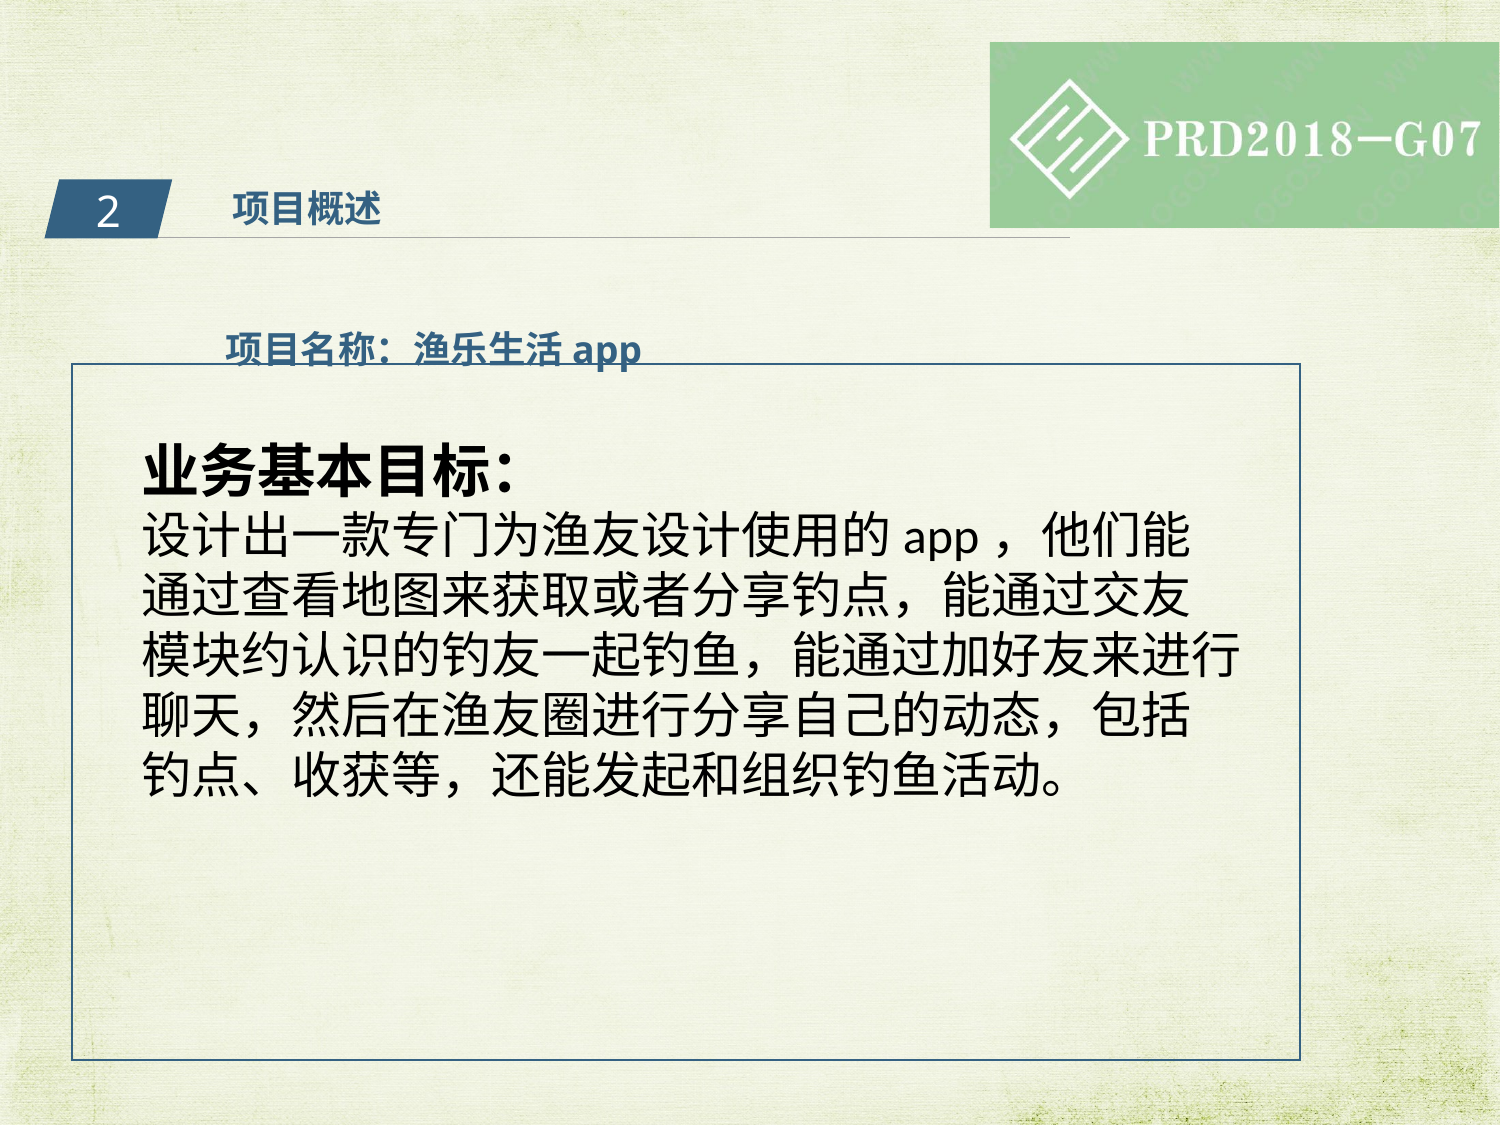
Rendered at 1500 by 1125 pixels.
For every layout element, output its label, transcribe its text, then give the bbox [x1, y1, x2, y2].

text_box 业务基本目标： 设计出一款专门为渔友设计使用的app，他们能 通过查看地图来获取或者分享钓点，能通过交友 模块约认识的钓友一起钓鱼，能通过加好友来进行 聊天，然后在渔友圈进行分享自己的动态，包括 钓点、收获等，还能发起和组织钓鱼活动。 [126, 426, 1256, 812]
text_box [71, 363, 1301, 1061]
text_box 项目名称：渔乐生活app [45, 228, 823, 378]
text_box 2 [45, 176, 172, 228]
text_box 项目概述 [217, 177, 397, 237]
picture [0, 0, 1500, 1125]
